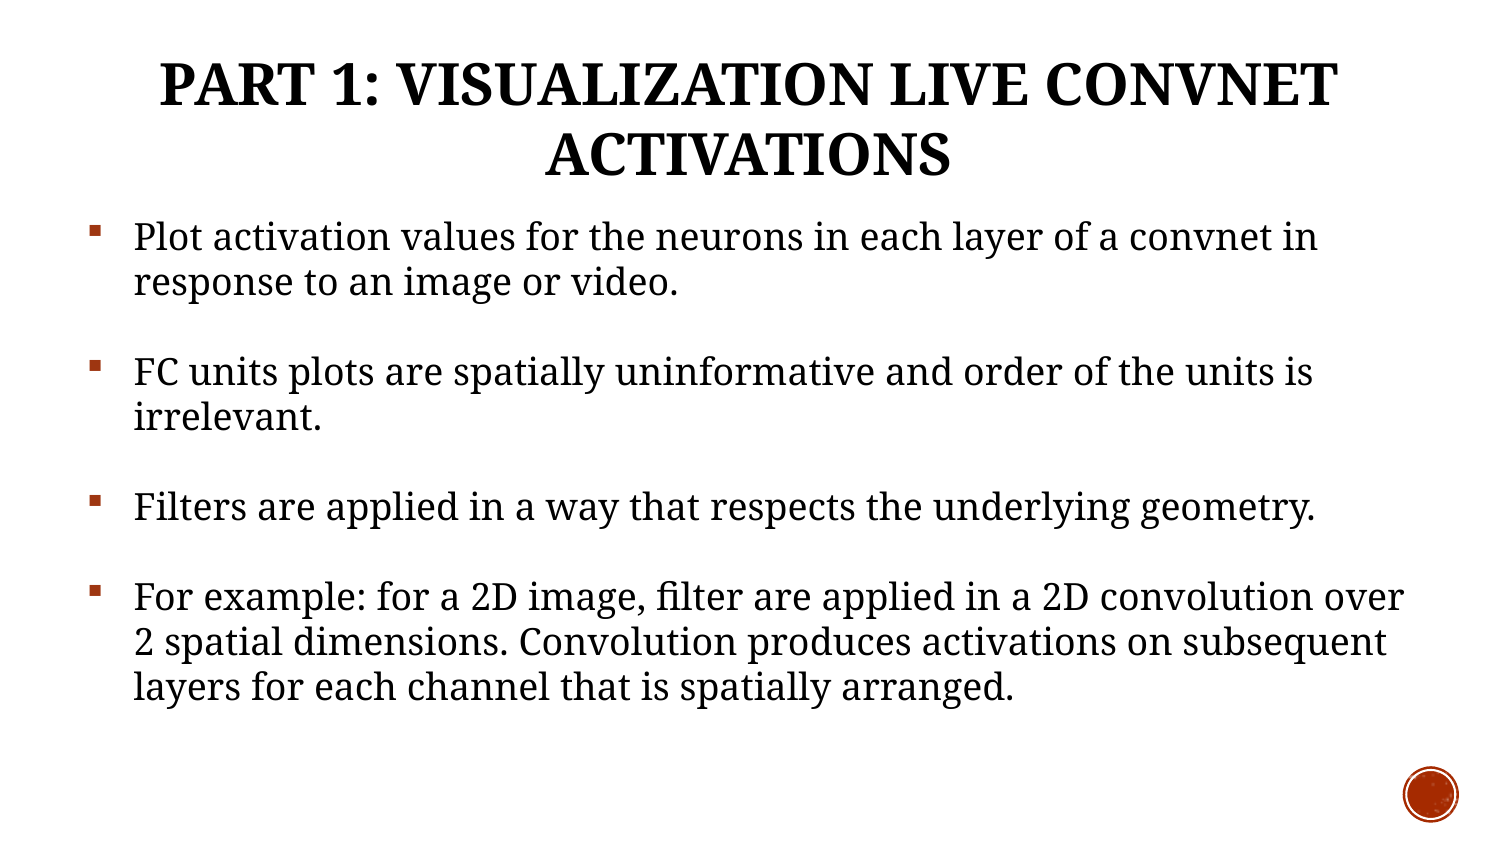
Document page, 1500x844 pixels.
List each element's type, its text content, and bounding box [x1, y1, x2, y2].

text_box Plot activation values for the neurons in each layer of a convnet in response to an image or video. FC units plots are spatially uninformative and order of the units is irrelevant. Filters are applied in a way that respects the underlying geometry. For example: for a 2D image, filter are applied in a 2D convolution over 2 spatial dimensions. Convolution produces activations on subsequent layers for each channel that is spatially arranged. [50, 198, 1448, 759]
text_box PART 1: VISUALIZATION LIVE CONVNET ACTIVATIONS [23, 32, 1475, 127]
picture [1402, 766, 1459, 823]
